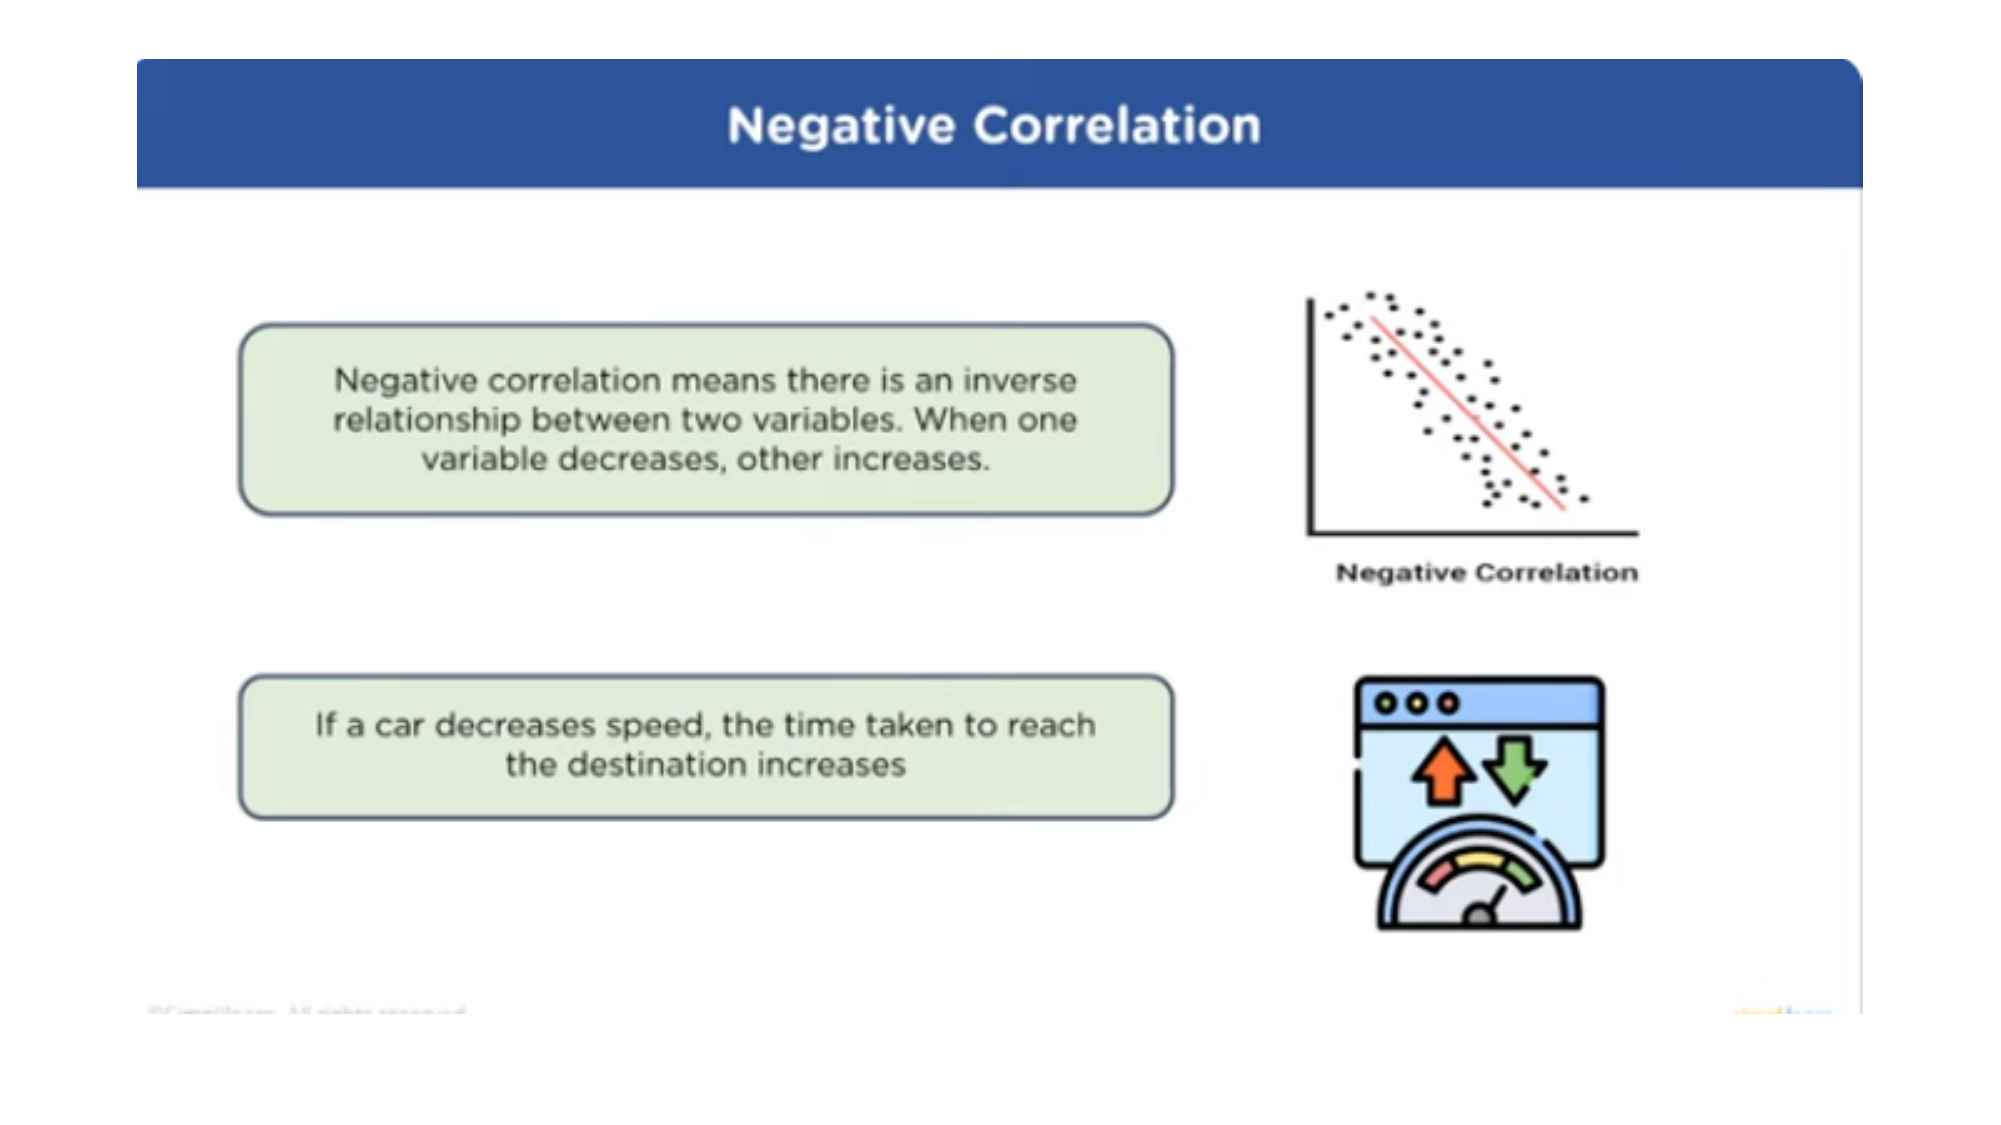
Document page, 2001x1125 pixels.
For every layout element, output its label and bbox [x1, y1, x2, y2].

picture [137, 59, 1863, 1014]
